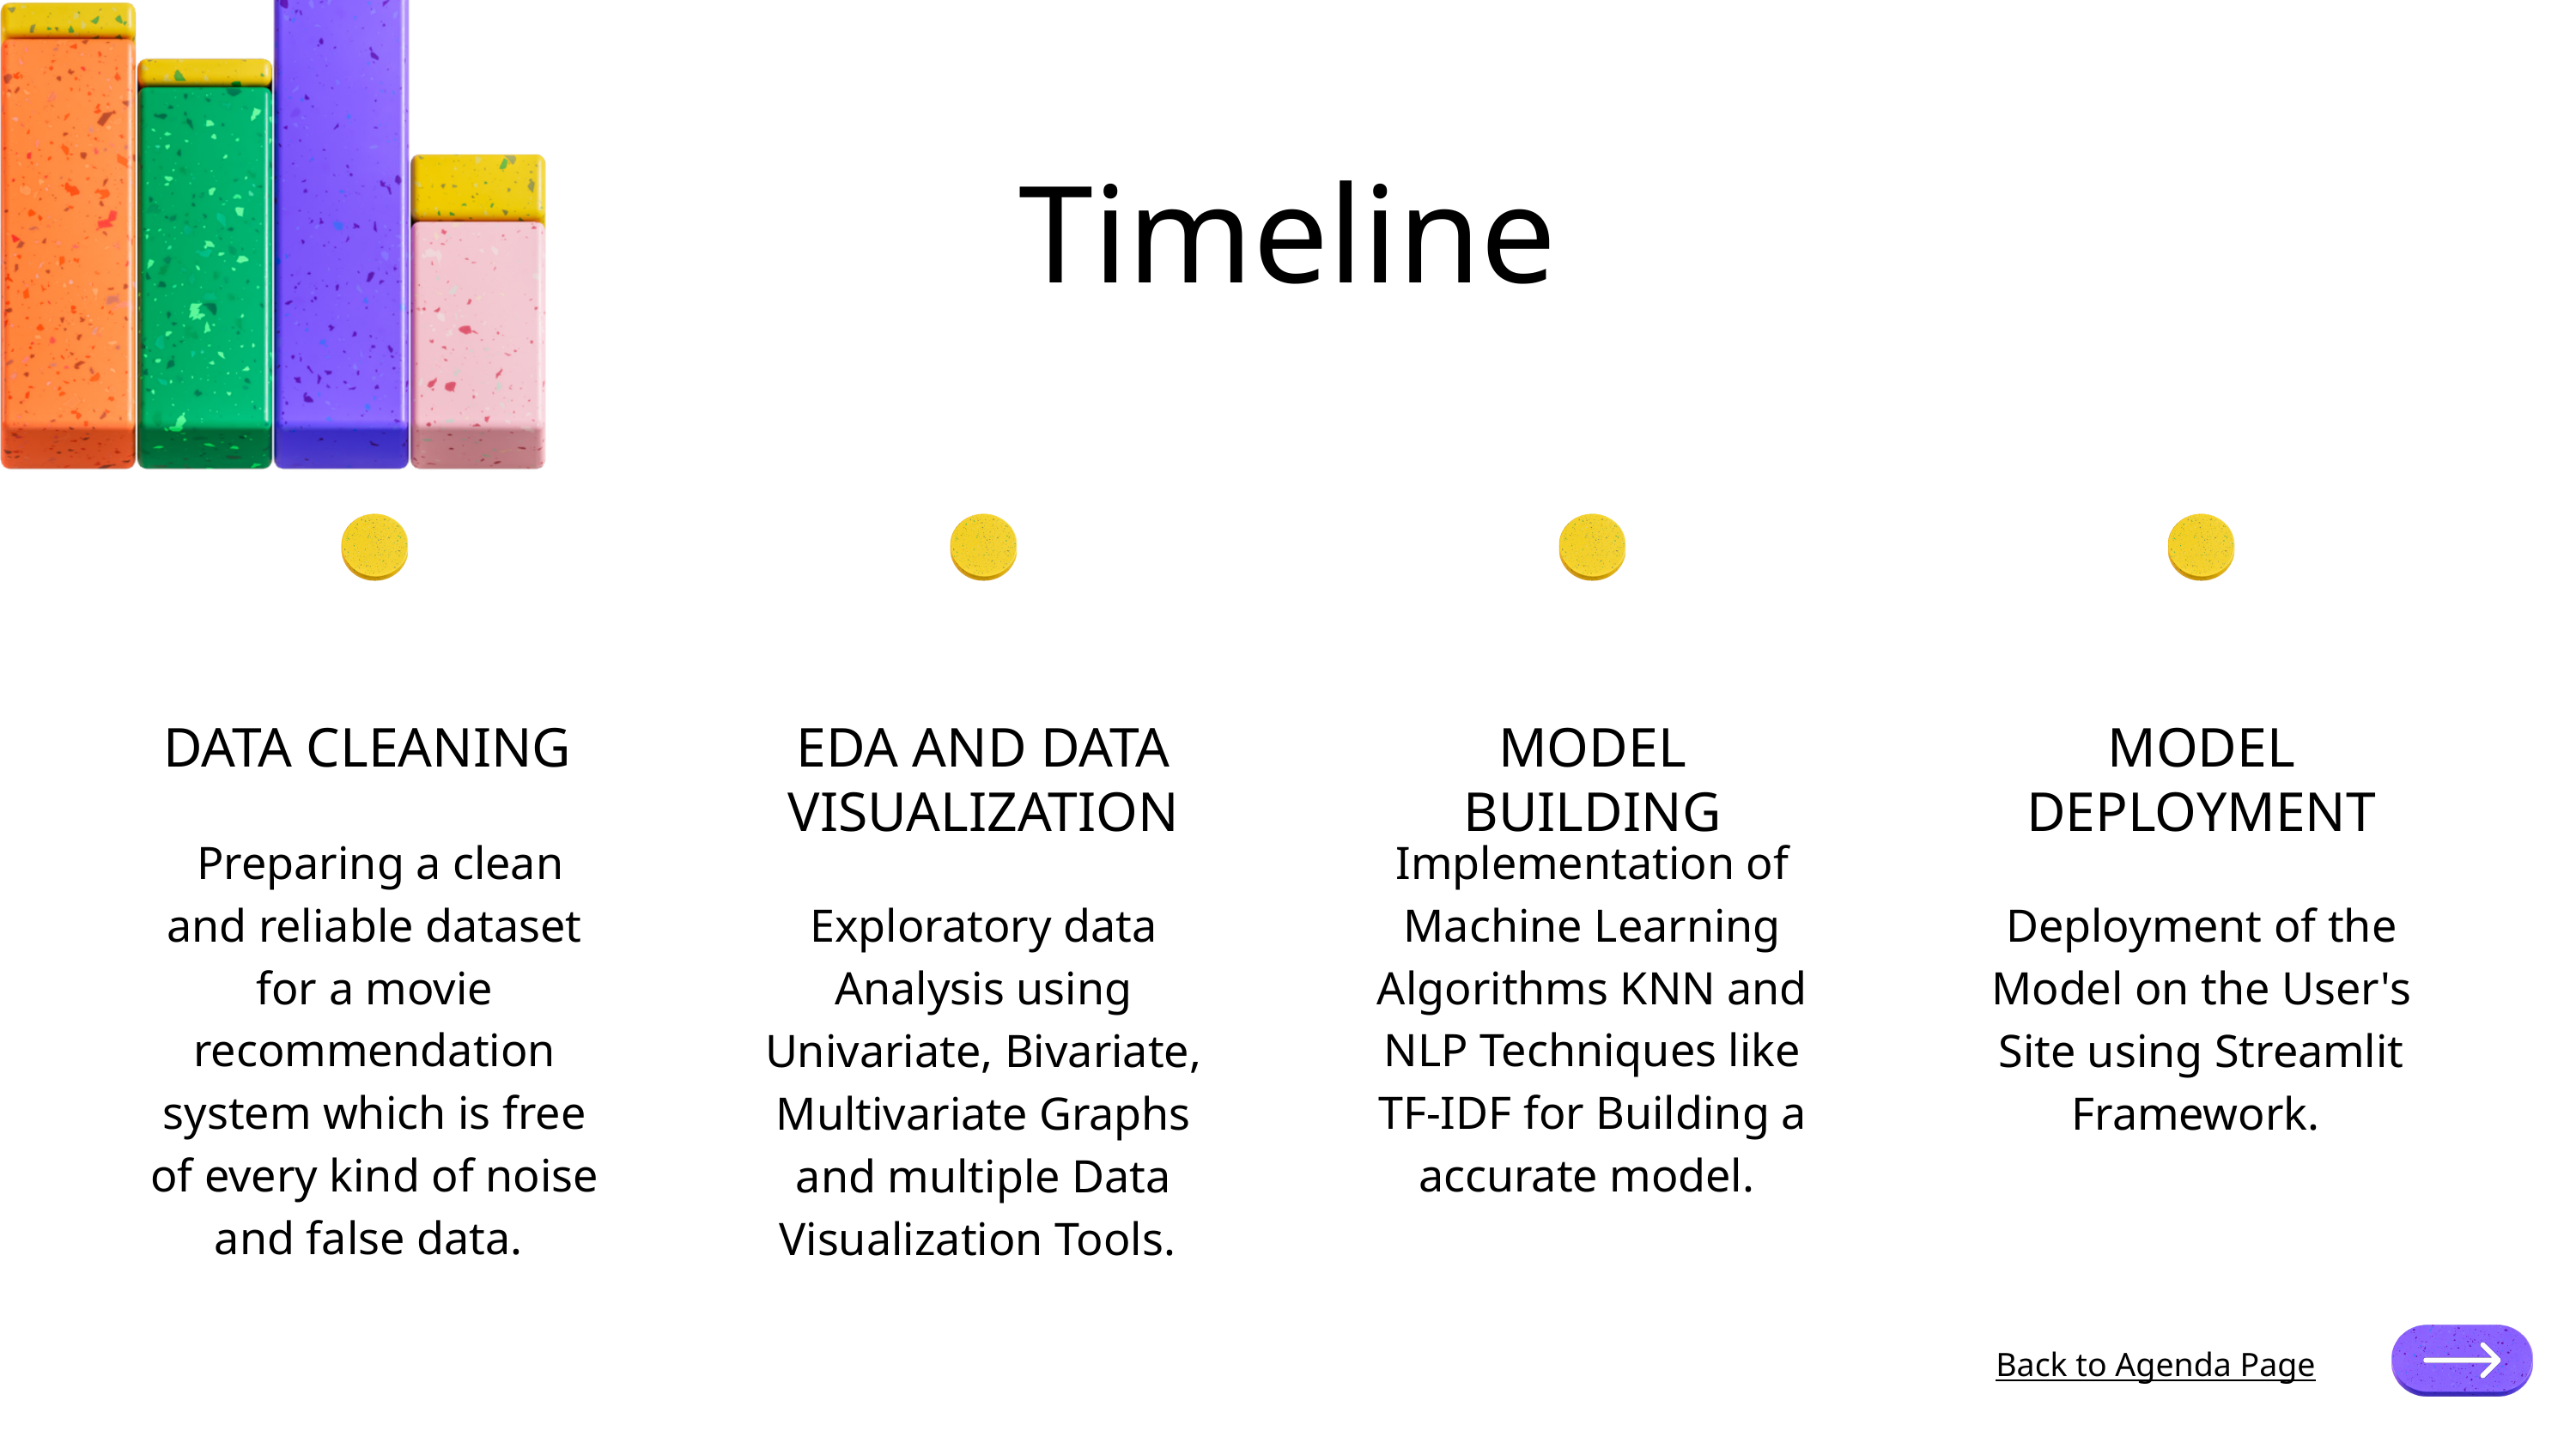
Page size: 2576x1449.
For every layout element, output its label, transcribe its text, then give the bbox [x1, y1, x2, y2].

text_box Back to Agenda Page [1878, 1337, 2316, 1383]
text_box [341, 513, 409, 581]
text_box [144, 712, 605, 1254]
text_box [2423, 1342, 2501, 1379]
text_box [1362, 513, 1823, 1192]
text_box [1971, 513, 2432, 1132]
text_box [0, 0, 550, 474]
text_box [2391, 1325, 2534, 1397]
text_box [753, 513, 1214, 1256]
text_box Timeline [498, 135, 2078, 310]
